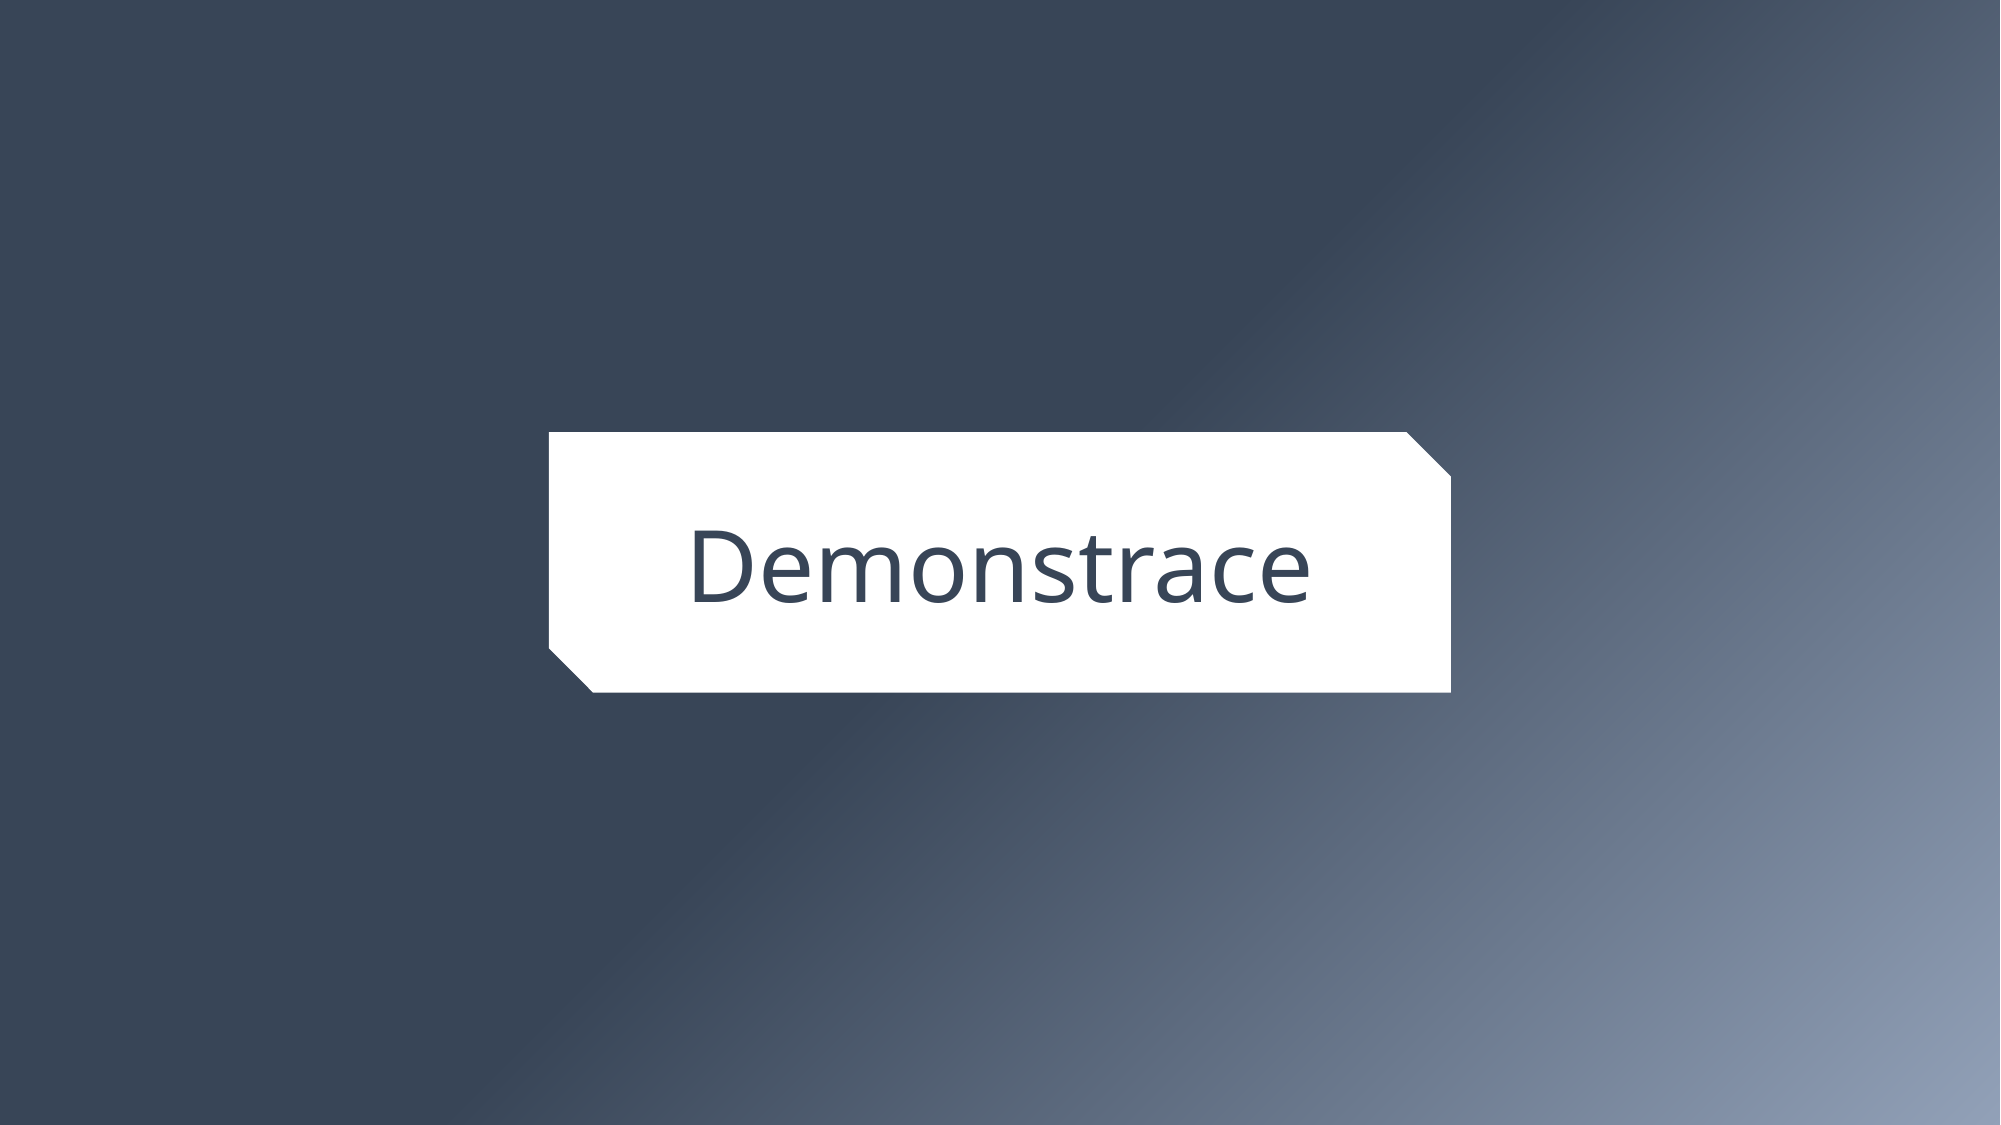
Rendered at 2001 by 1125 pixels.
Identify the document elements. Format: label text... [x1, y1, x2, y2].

text_box [0, 0, 2000, 1125]
text_box Demonstrace [551, 434, 1449, 691]
